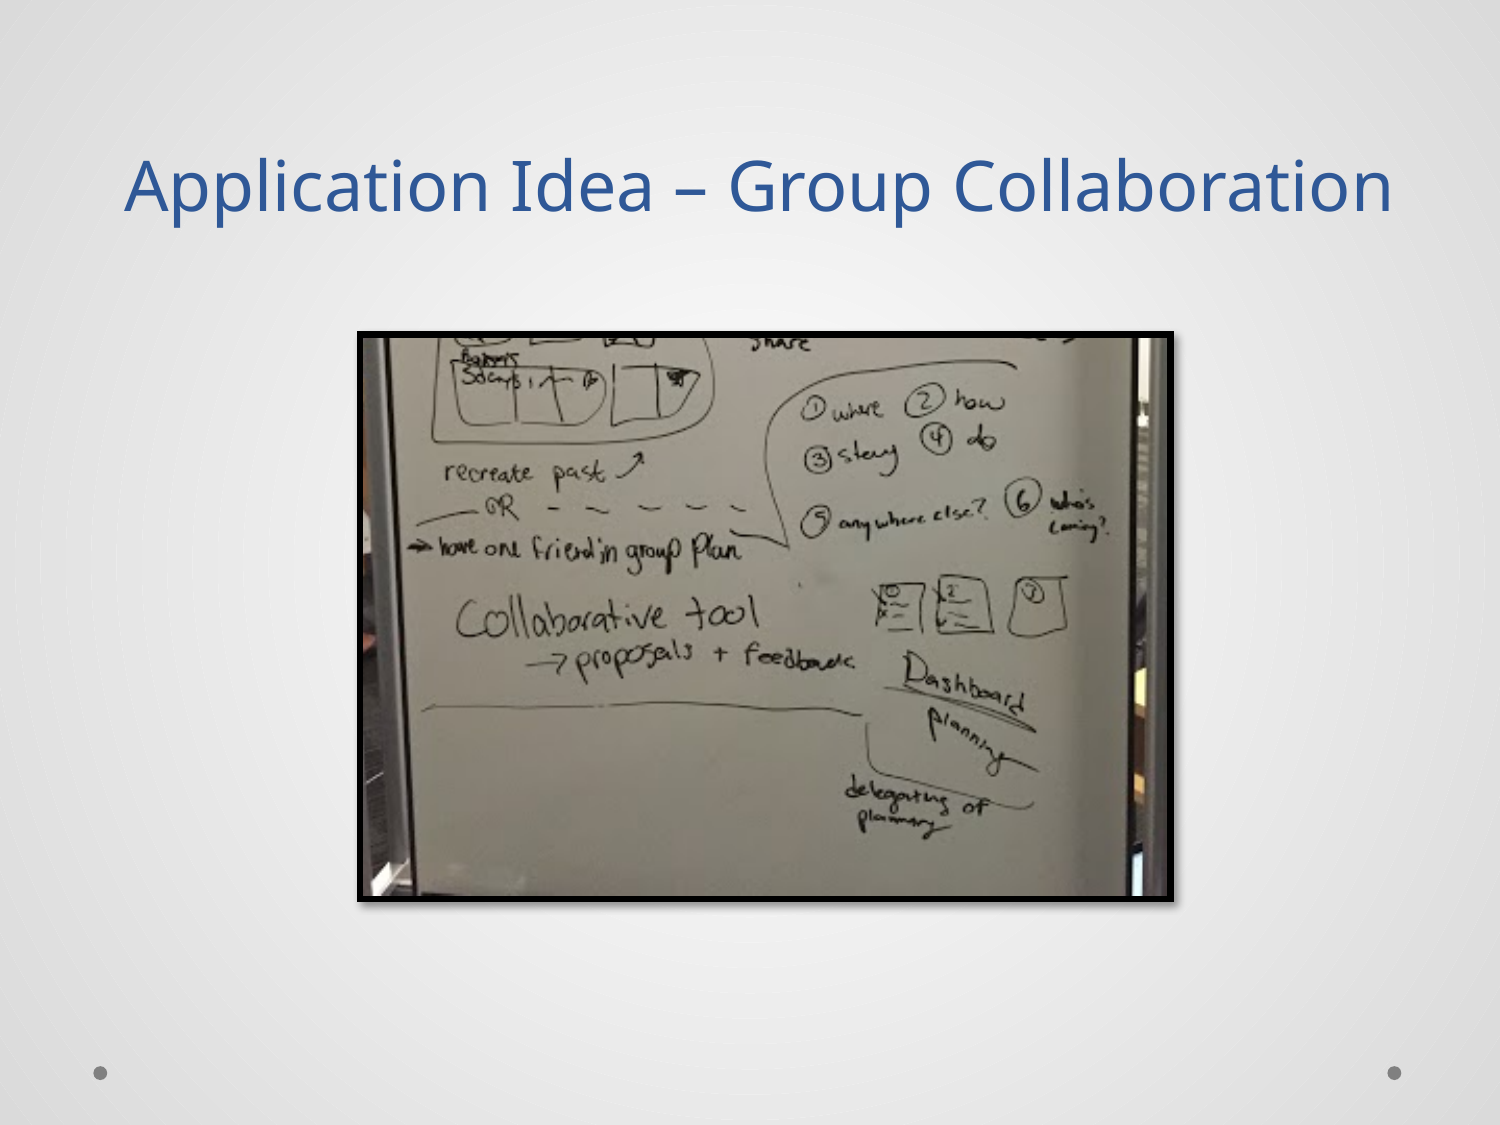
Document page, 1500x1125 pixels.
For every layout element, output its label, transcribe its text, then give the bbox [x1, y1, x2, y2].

picture [362, 337, 1168, 897]
title Application Idea – Group Collaboration [47, 45, 1473, 233]
